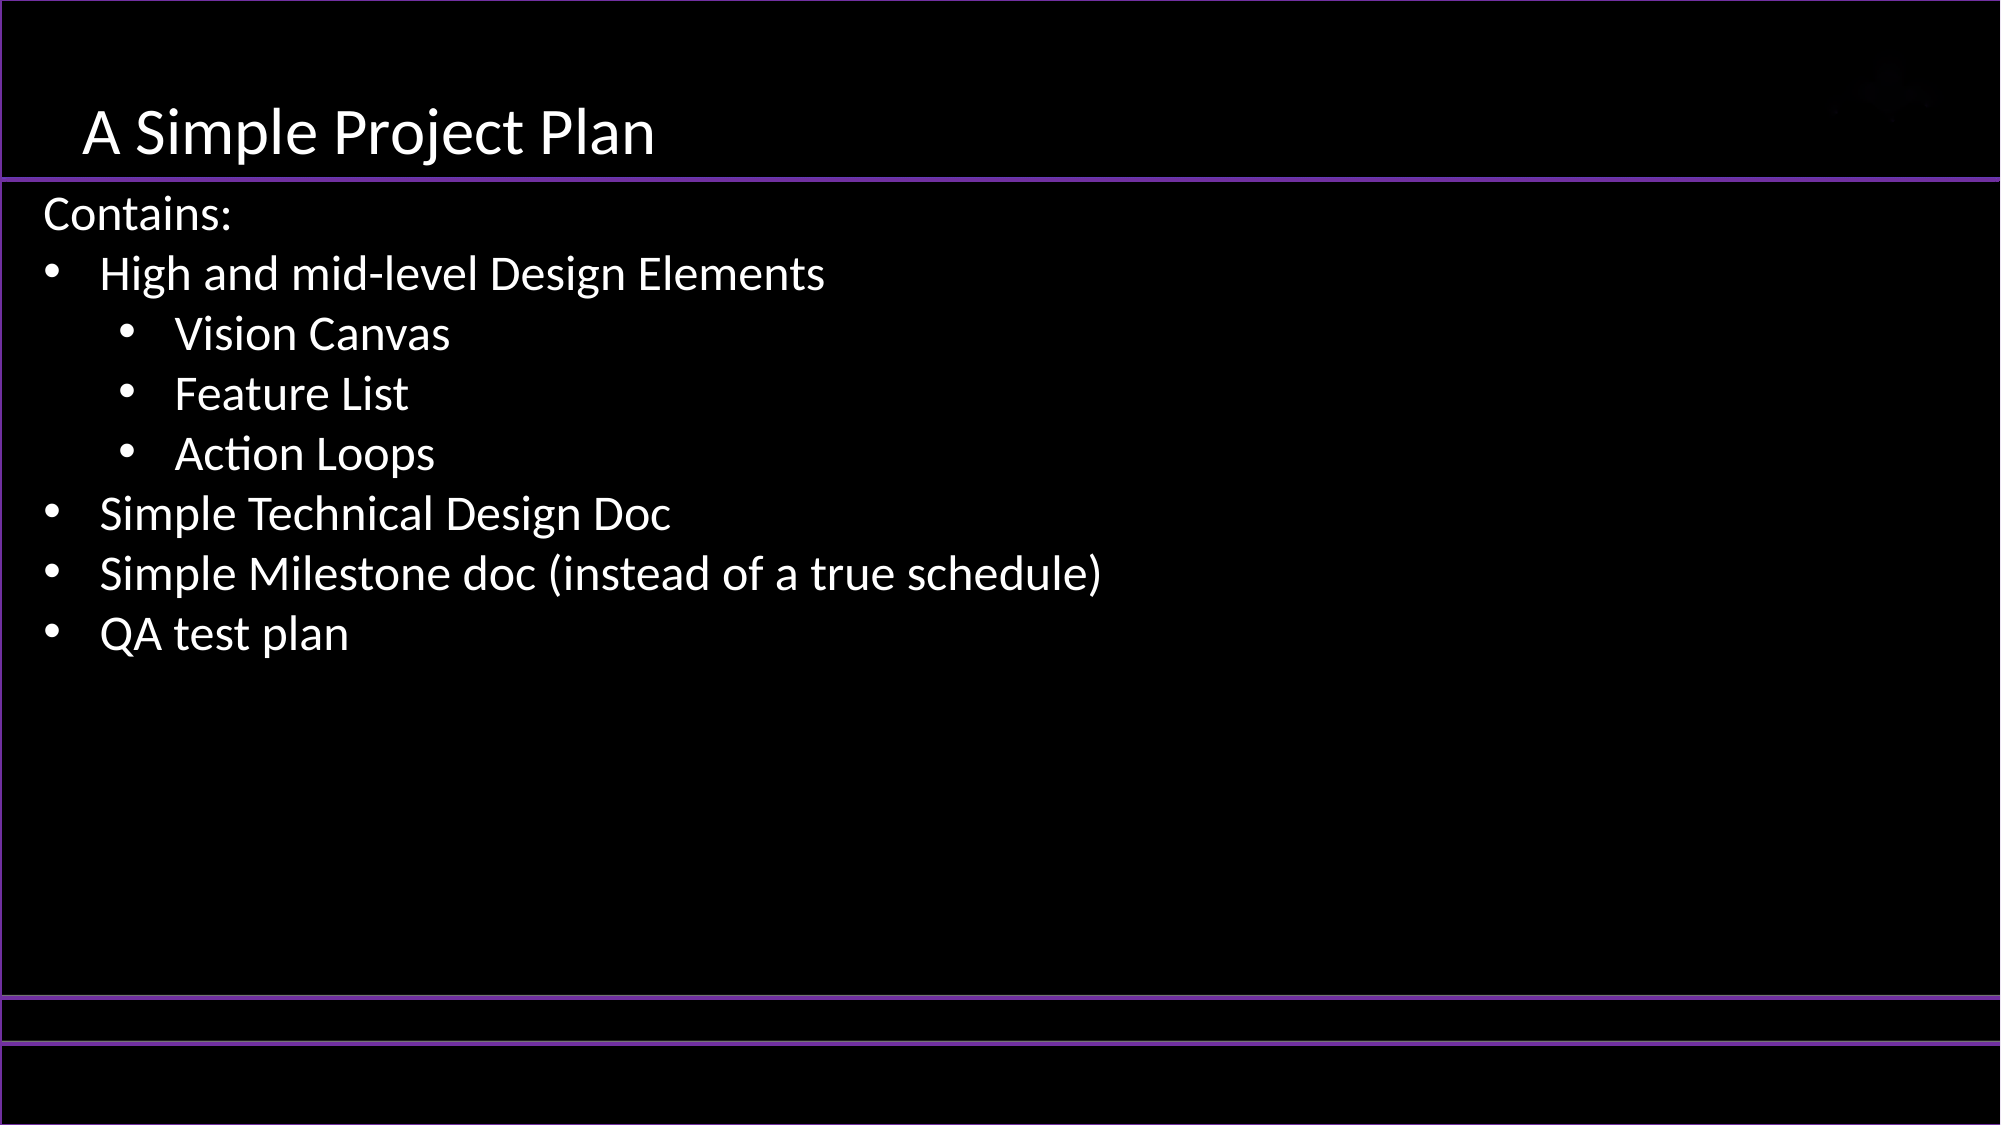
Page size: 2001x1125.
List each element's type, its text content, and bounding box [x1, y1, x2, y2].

picture [0, 0, 2001, 1125]
text_box Contains: High and mid-level Design Elements Vision Canvas Feature List Action Loops Simple Technical Design Doc Simple Milestone doc (instead of a true schedule) QA test plan [28, 172, 1980, 868]
text_box A Simple Project Plan [67, 40, 1814, 172]
